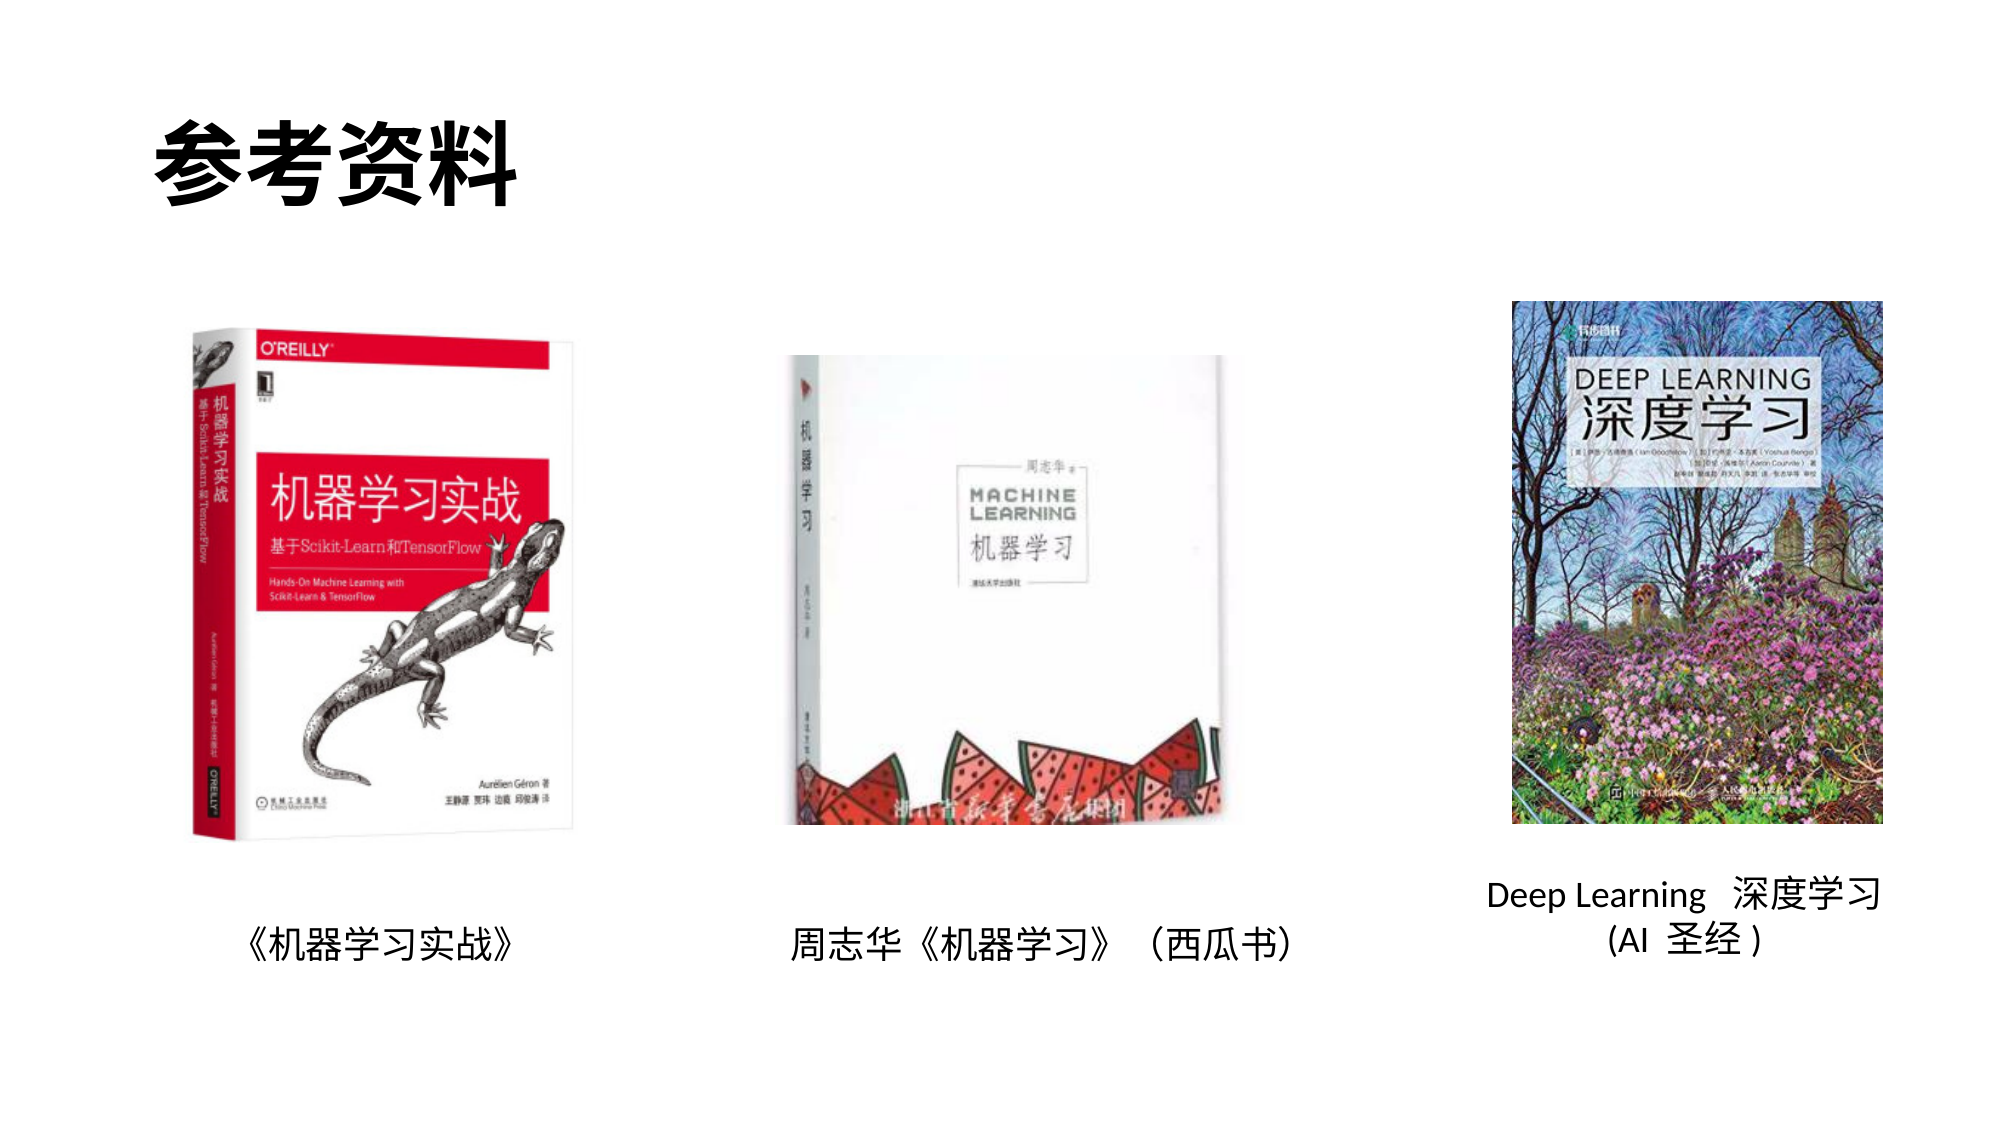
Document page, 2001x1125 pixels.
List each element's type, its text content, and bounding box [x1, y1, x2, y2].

picture [1512, 301, 1883, 824]
picture [775, 355, 1245, 825]
text_box Deep Learning 深度学习 (AI 圣经) [1471, 862, 1898, 968]
text_box 《机器学习实战》 [215, 913, 546, 974]
text_box 周志华《机器学习》（西瓜书） [775, 913, 1331, 974]
title 参考资料 [137, 59, 1863, 278]
picture [137, 327, 653, 843]
